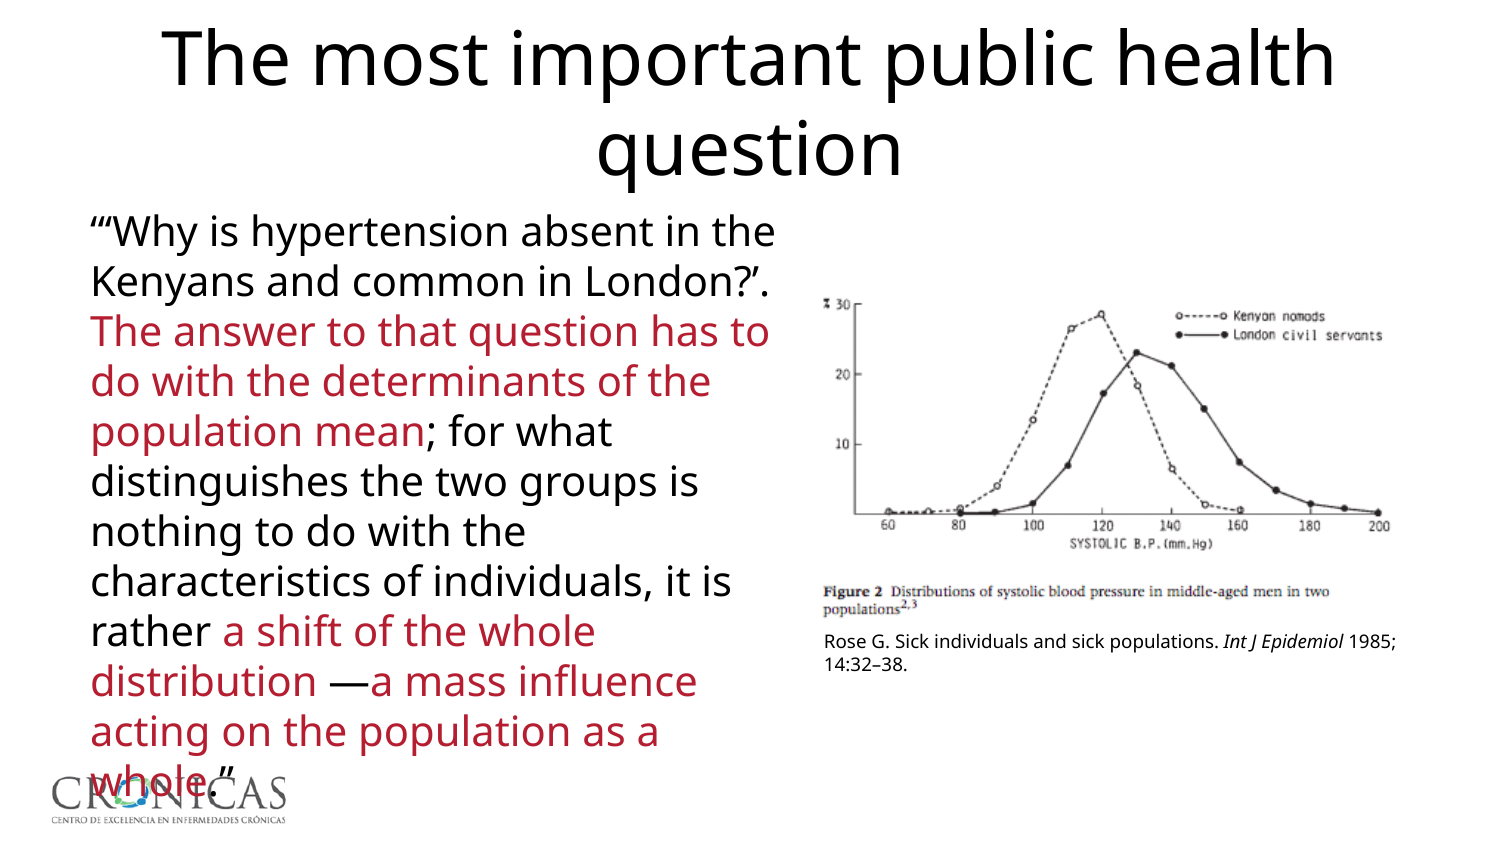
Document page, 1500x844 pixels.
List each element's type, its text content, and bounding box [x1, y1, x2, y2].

list “‘Why is hypertension absent in the Kenyans and common in London?’. The answer to that question has to do with the determinants of the population mean; for what distinguishes the two groups is nothing to do with the characteristics of individuals, it is rather a shift of the whole distribution —a mass influence acting on the population as a whole.” [75, 196, 807, 697]
picture [35, 761, 302, 836]
title The most important public health question [75, 33, 1425, 168]
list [808, 196, 1426, 697]
